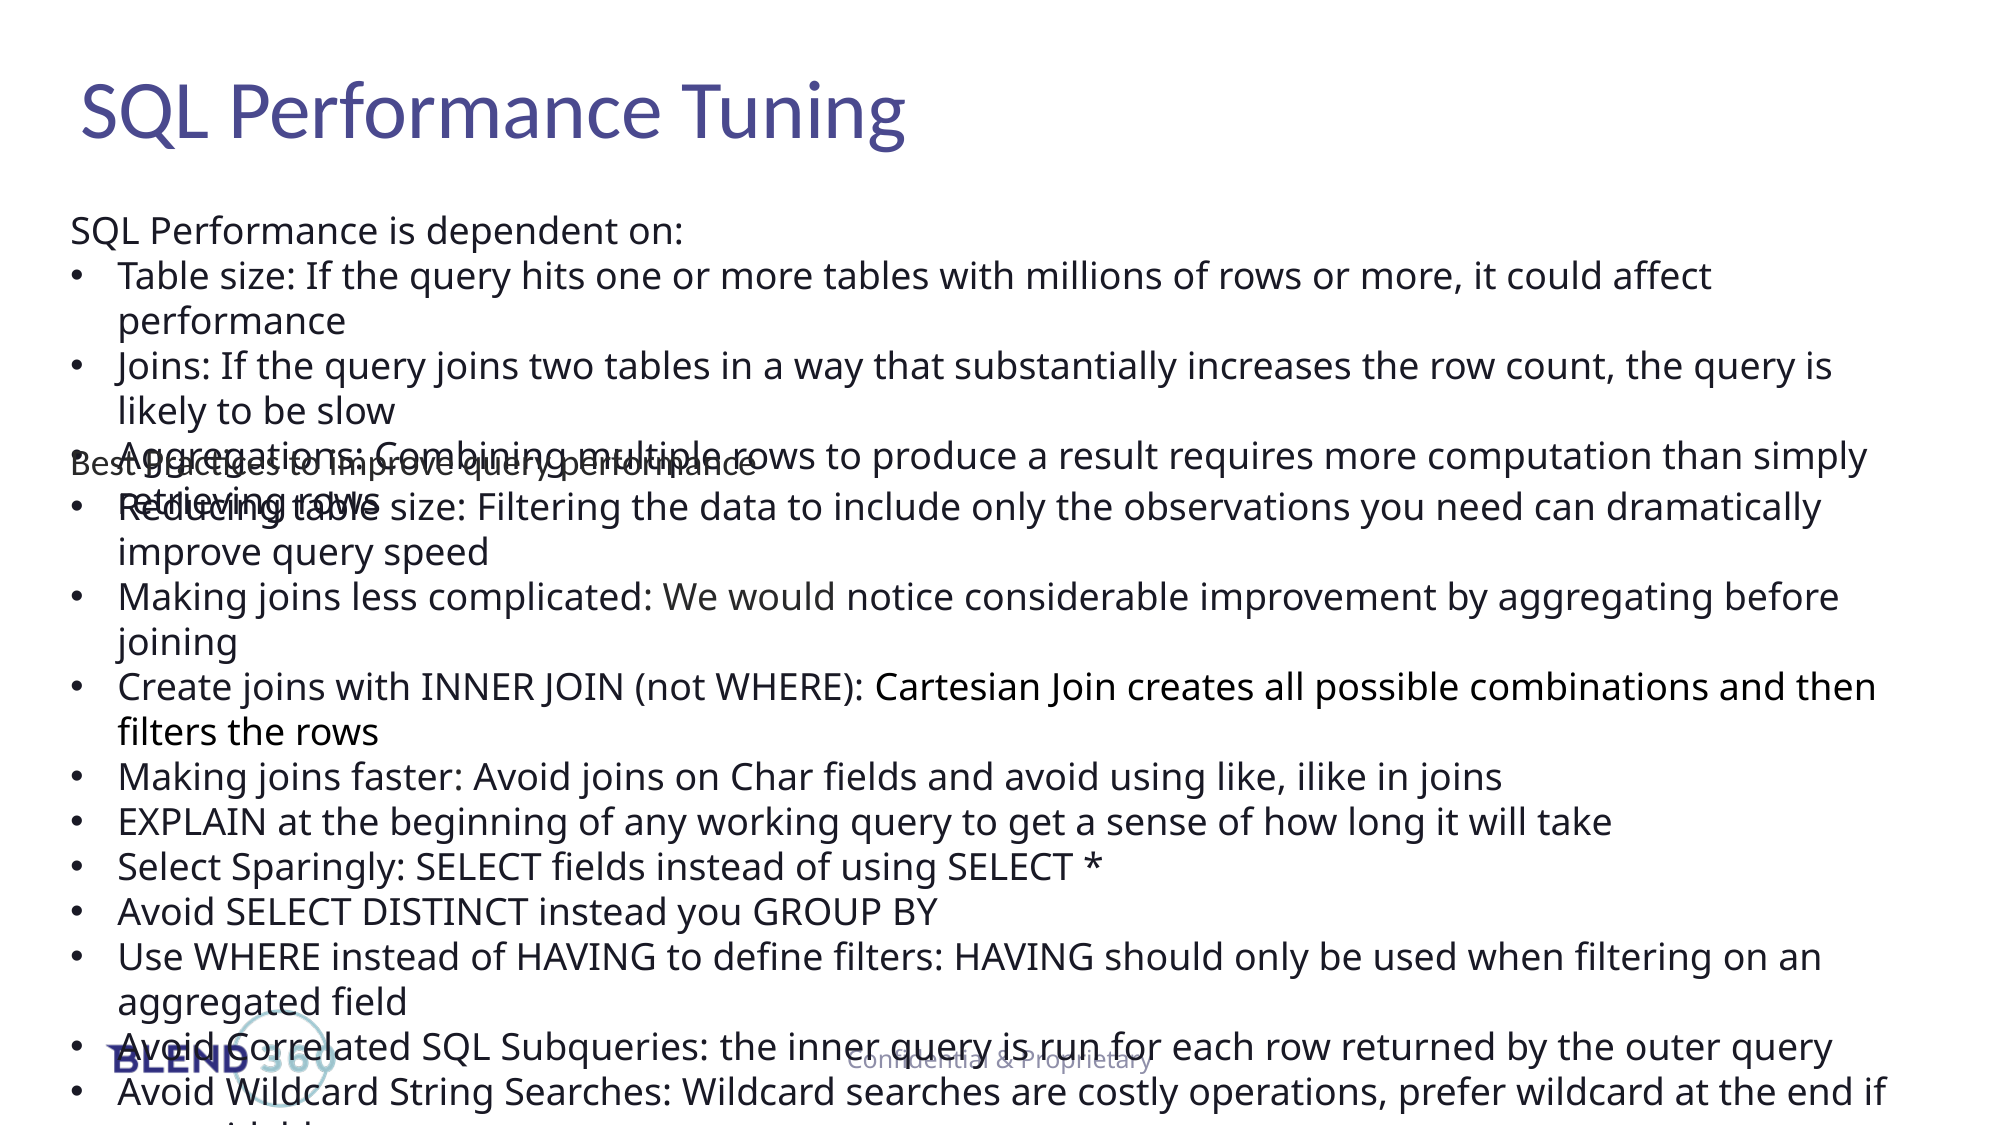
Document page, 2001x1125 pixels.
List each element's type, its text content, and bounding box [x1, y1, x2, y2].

text_box Best Practices to improve query performance Reducing table size: Filtering the data to include only the observations you need can dramatically improve query speed Making joins less complicated: We would notice considerable improvement by aggregating before joining Create joins with INNER JOIN (not WHERE): Cartesian Join creates all possible combinations and then filters the rows Making joins faster: Avoid joins on Char fields and avoid using like, ilike in joins EXPLAIN at the beginning of any working query to get a sense of how long it will take Select Sparingly: SELECT fields instead of using SELECT * Avoid SELECT DISTINCT instead you GROUP BY Use WHERE instead of HAVING to define filters: HAVING should only be used when filtering on an aggregated field Avoid Correlated SQL Subqueries: the inner query is run for each row returned by the outer query Avoid Wildcard String Searches: Wildcard searches are costly operations, prefer wildcard at the end if unavoidable Use of Table/View, Indexes, Partitions [55, 430, 1977, 1125]
text_box SQL Performance is dependent on: Table size: If the query hits one or more tables with millions of rows or more, it could affect performance Joins: If the query joins two tables in a way that substantially increases the row count, the query is likely to be slow Aggregations: Combining multiple rows to produce a result requires more computation than simply retrieving rows [55, 199, 1905, 430]
title SQL Performance Tuning [65, 56, 1791, 166]
